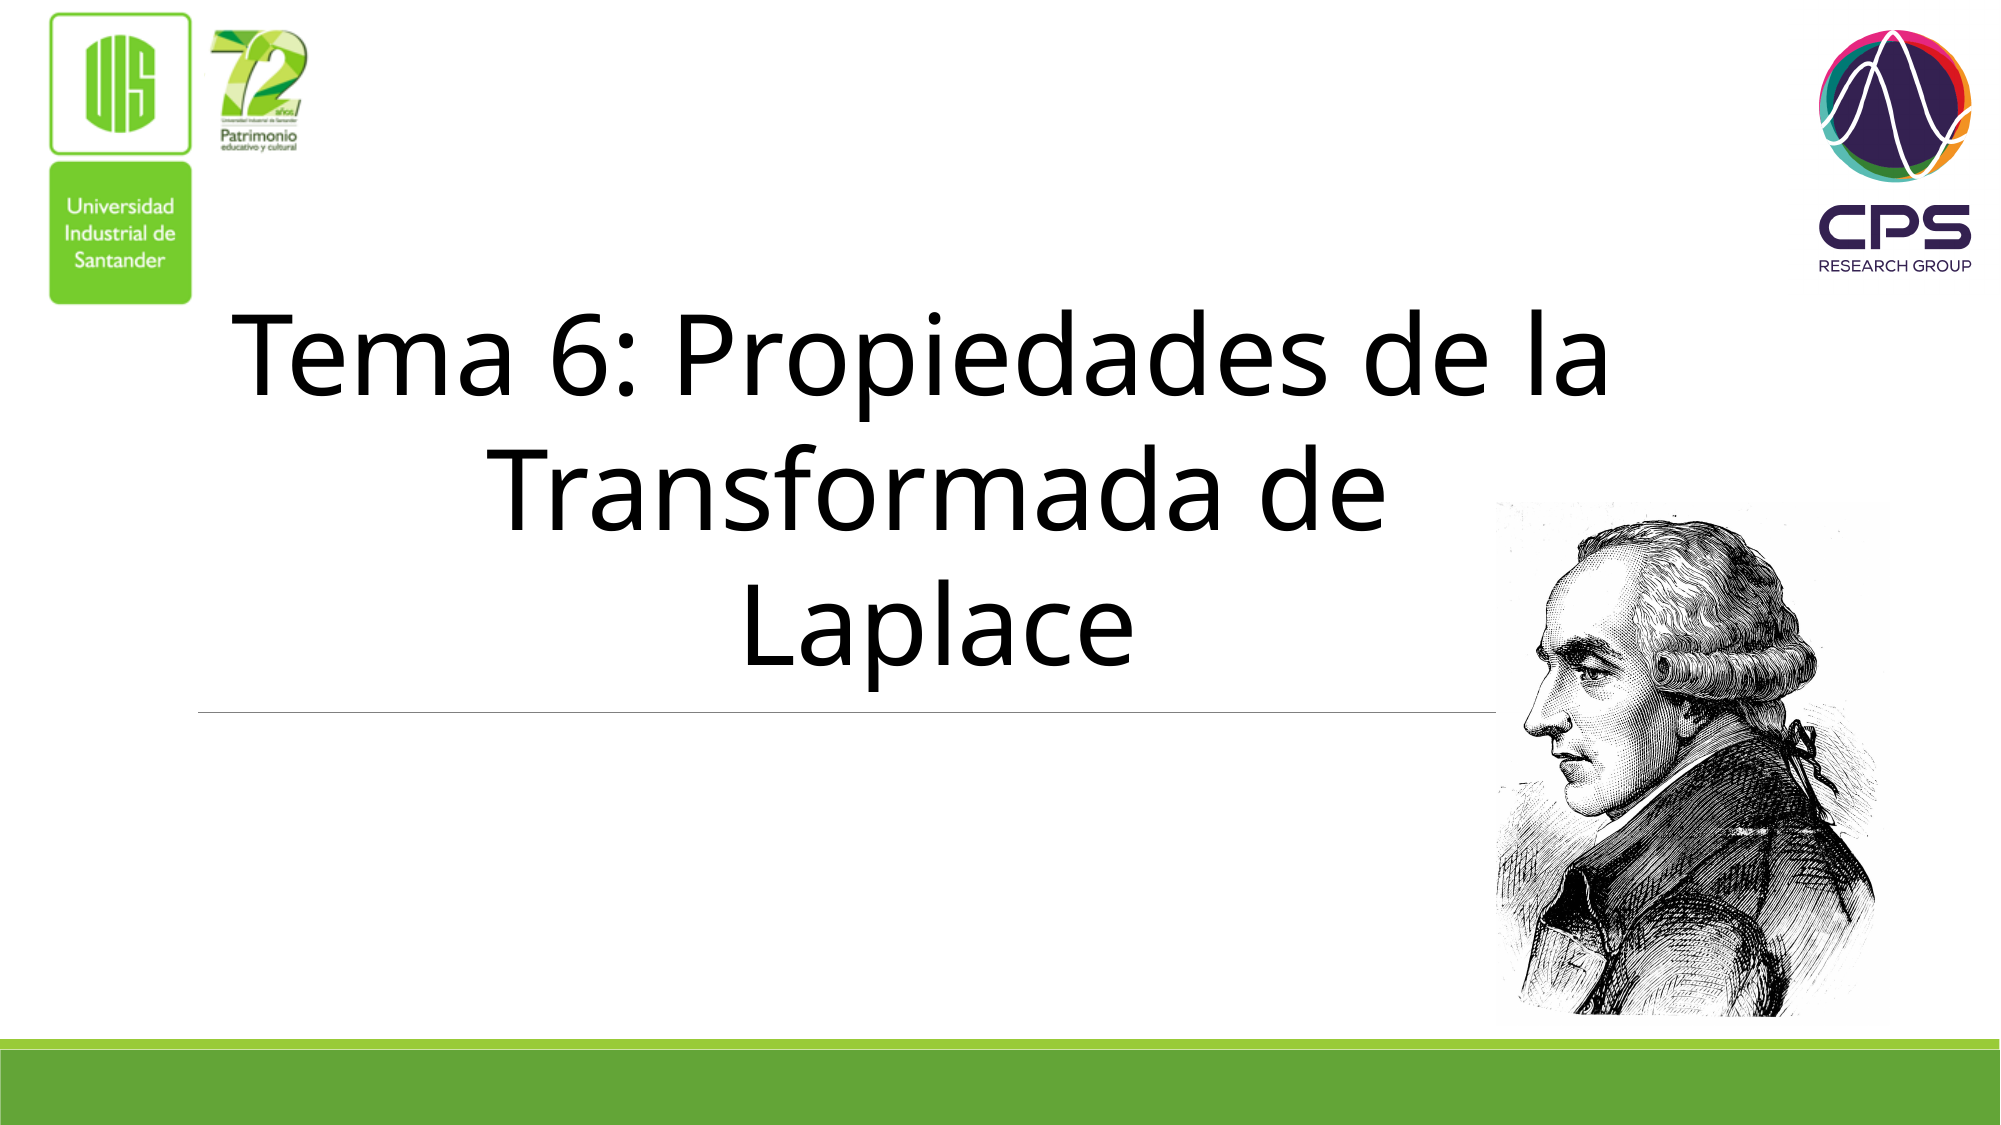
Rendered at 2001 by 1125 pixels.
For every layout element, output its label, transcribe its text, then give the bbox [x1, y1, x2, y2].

picture [1496, 501, 1890, 1027]
picture [35, 0, 328, 314]
text_box Tema 6: Propiedades de la Transformada de Laplace [216, 275, 1660, 695]
picture [1788, 0, 2000, 296]
